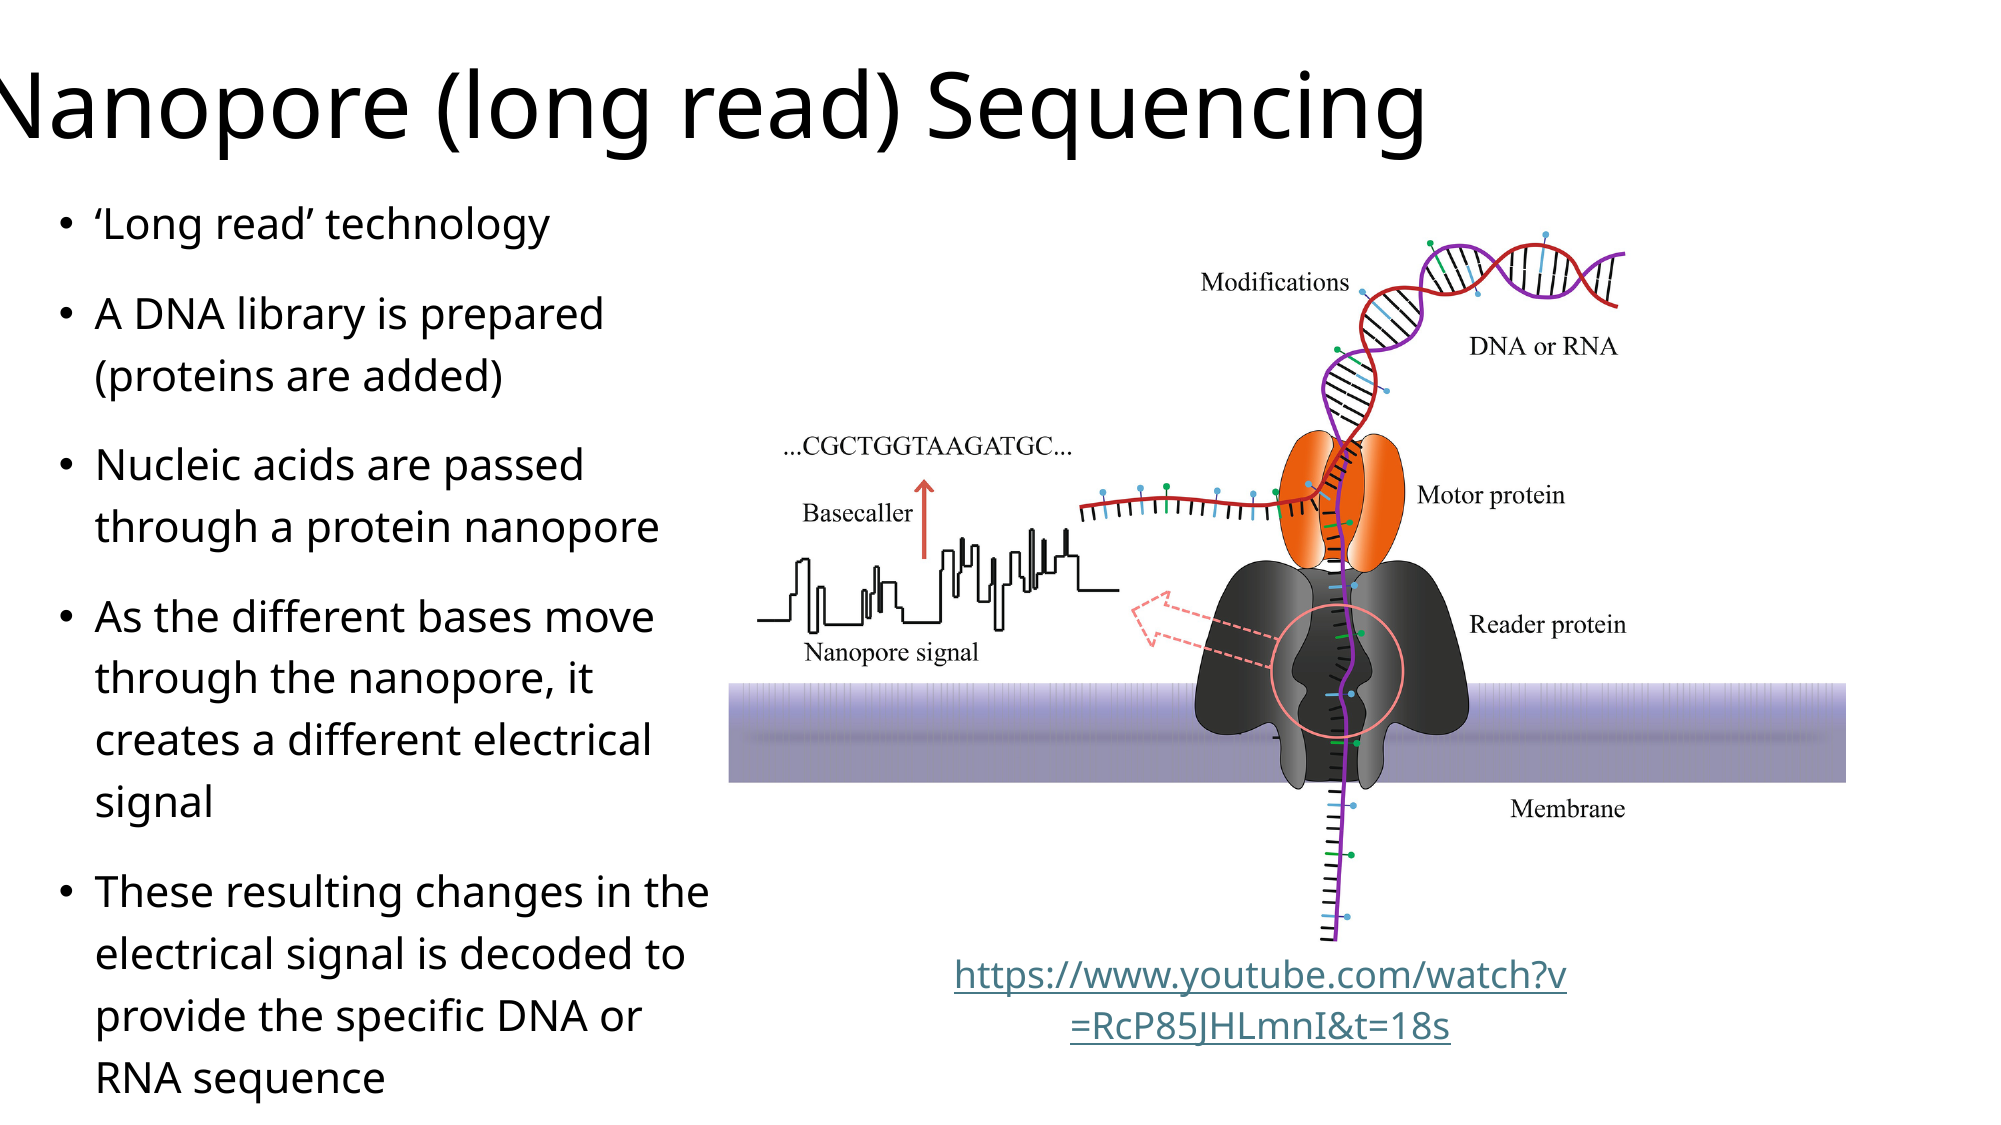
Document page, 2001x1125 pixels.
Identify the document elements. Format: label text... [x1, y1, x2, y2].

picture [727, 225, 1847, 947]
text_box ‘Long read’ technology A DNA library is prepared (proteins are added) Nucleic acids are passed through a protein nanopore As the different bases move through the nanopore, it creates a different electrical signal These resulting changes in the electrical signal is decoded to provide the specific DNA or RNA sequence [43, 178, 728, 1125]
title Nanopore (long read) Sequencing [0, 0, 1568, 218]
text_box https://www.youtube.com/watch?v=RcP85JHLmnI&t=18s [764, 947, 1757, 1061]
